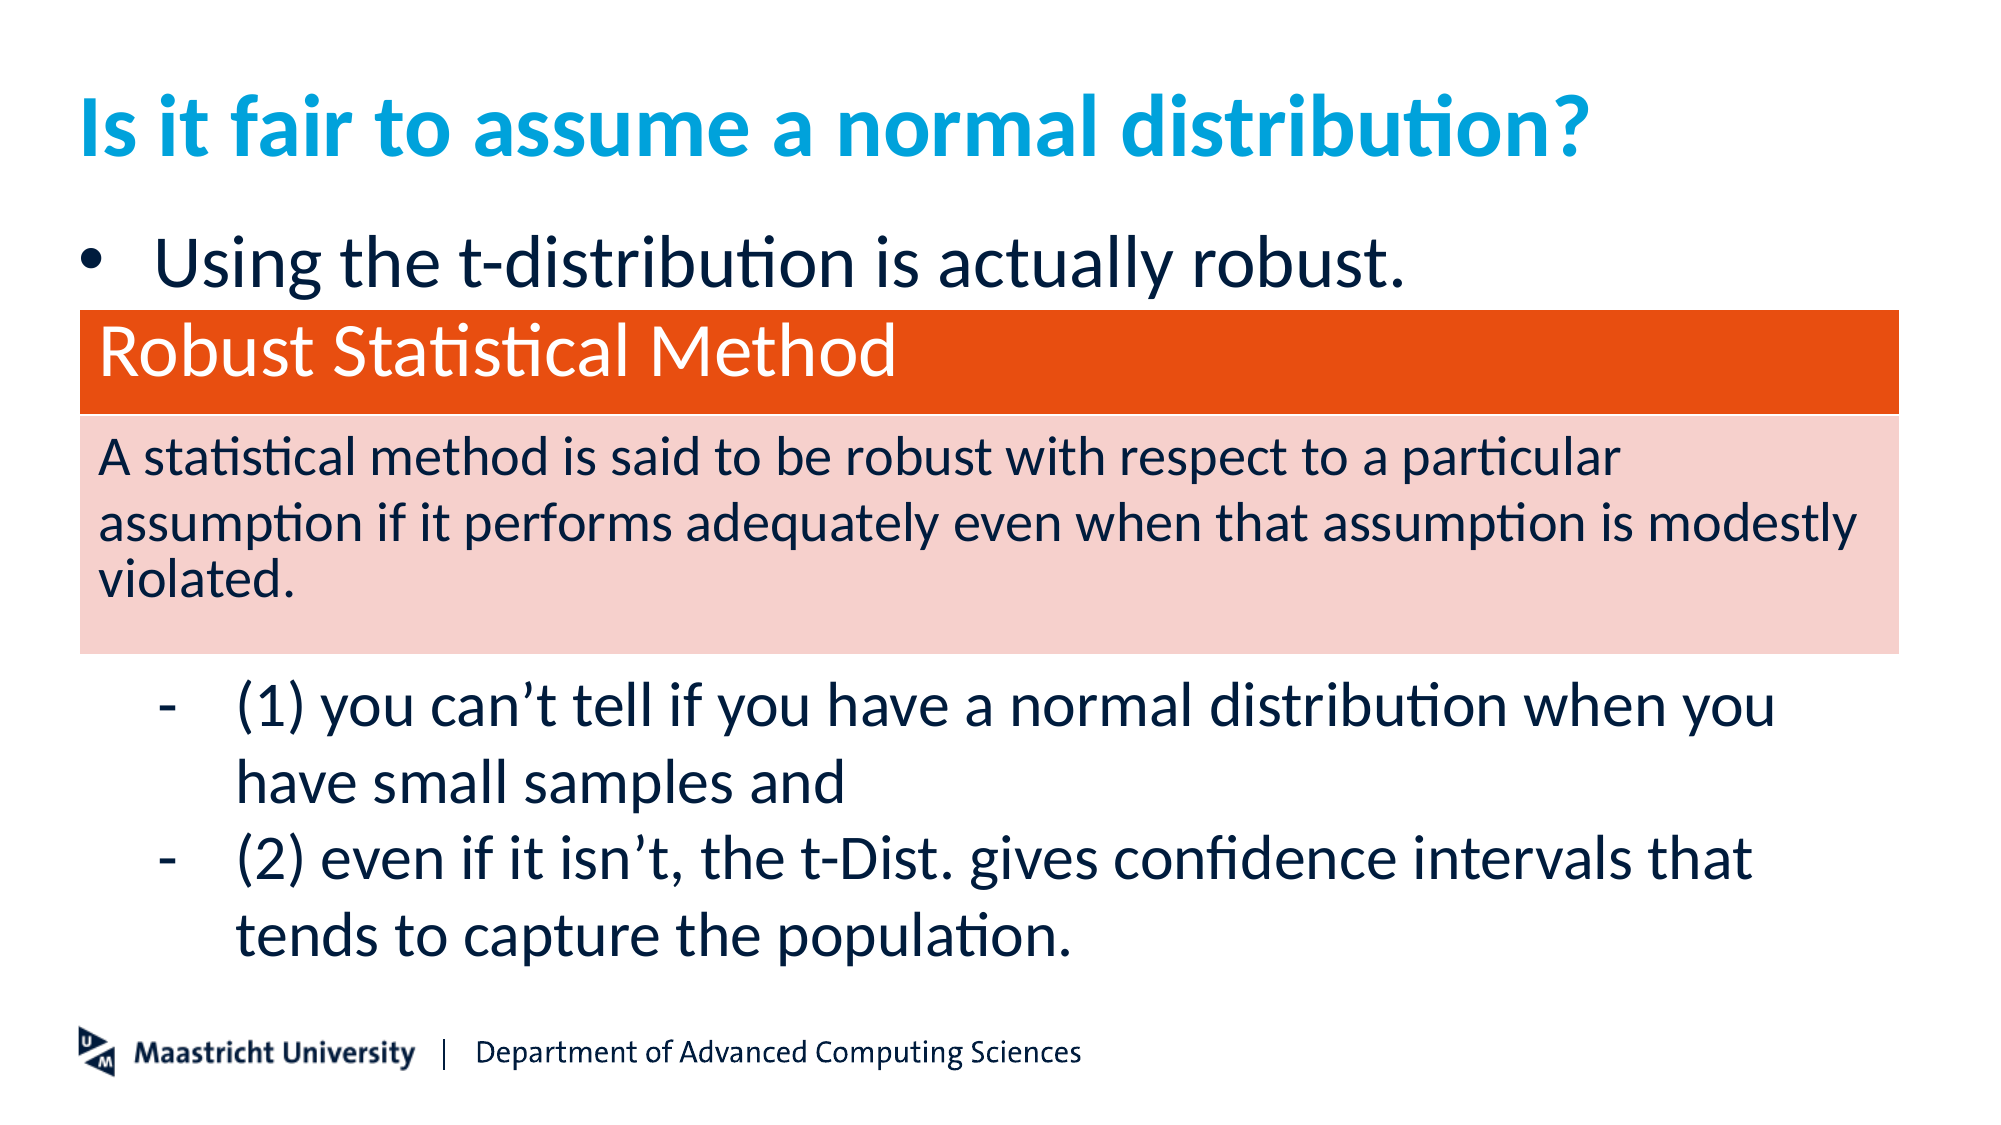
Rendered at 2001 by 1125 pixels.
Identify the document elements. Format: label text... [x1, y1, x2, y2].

list Using the t-distribution is actually robust. (1) you can’t tell if you have a normal distribution when you have small samples and (2) even if it isn’t, the t-Dist. gives confidence intervals that tends to capture the population. [78, 656, 1900, 942]
table_header Robust Statistical Method [80, 310, 1899, 414]
list Using the t-distribution is actually robust. (1) you can’t tell if you have a normal distribution when you have small samples and (2) even if it isn’t, the t-Dist. gives confidence intervals that tends to capture the population. [78, 212, 1900, 308]
title Is it fair to assume a normal distribution? [78, 67, 1900, 192]
table_cell ﻿A statistical method is said to be robust with respect to a particular assumption if it performs adequately even when that assumption is modestly violated. [80, 416, 1899, 654]
